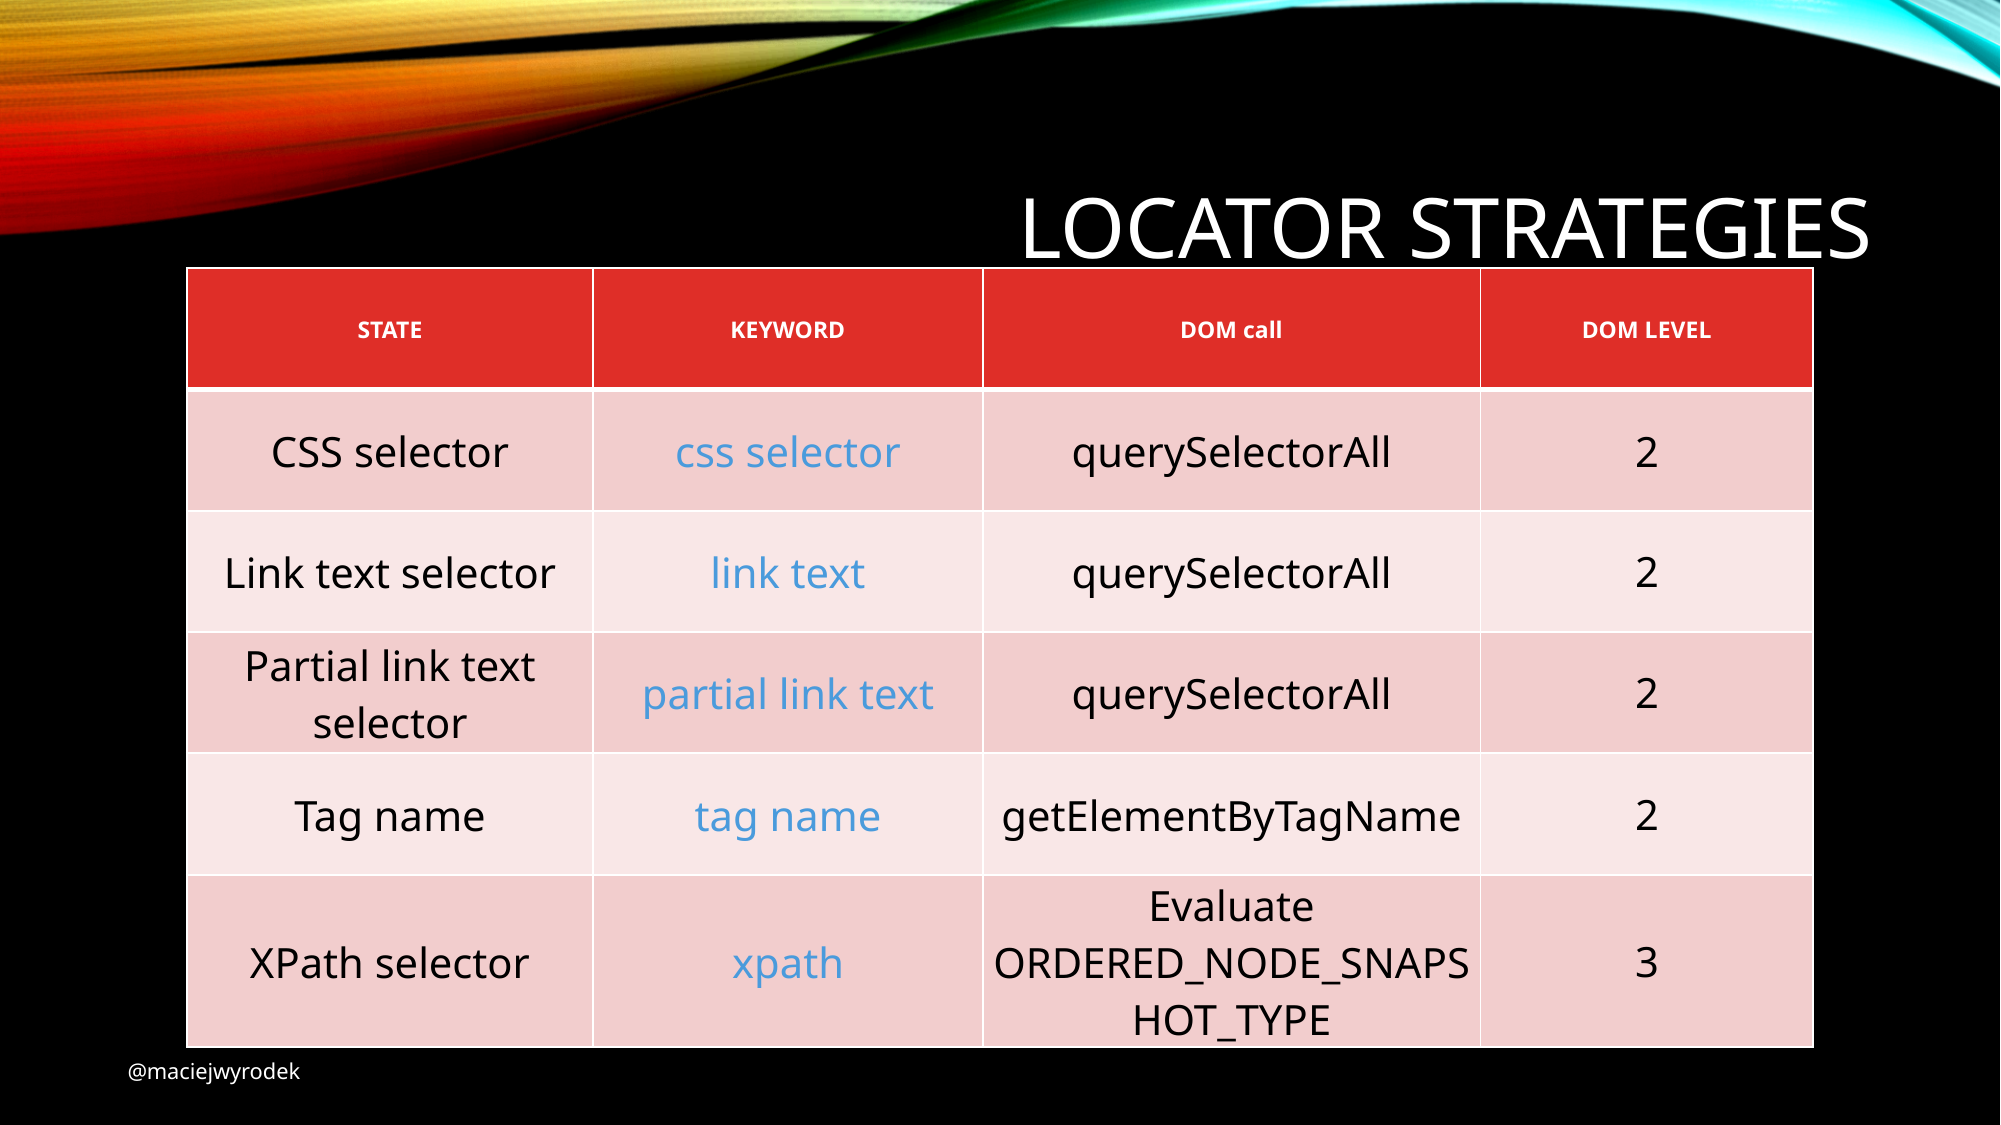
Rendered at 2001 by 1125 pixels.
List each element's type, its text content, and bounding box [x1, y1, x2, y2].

table_cell Tag name [188, 754, 592, 874]
table_header DOM call [984, 269, 1480, 387]
table_cell XPath selector [188, 876, 592, 1042]
table_cell querySelectorAll [984, 392, 1480, 510]
table_cell tag name [594, 754, 982, 874]
table_header STATE [188, 269, 592, 387]
table_cell querySelectorAll [984, 512, 1480, 631]
table_cell CSS selector [188, 392, 592, 510]
table_header DOM LEVEL [1481, 269, 1812, 387]
table_cell 2 [1481, 754, 1812, 874]
table_cell Link text selector [188, 512, 592, 631]
table_cell Partial link text selector [188, 633, 592, 752]
table_cell 3 [1481, 876, 1812, 1046]
table_cell link text [594, 512, 982, 631]
table_cell partial link text [594, 633, 982, 752]
table_cell 2 [1481, 633, 1812, 752]
table_cell 2 [1481, 392, 1812, 510]
picture [0, 0, 2000, 237]
table_cell getElementByTagName [984, 754, 1480, 874]
table_cell xpath [594, 876, 982, 1042]
table_cell css selector [594, 392, 982, 510]
table_header KEYWORD [594, 269, 982, 387]
table_cell 2 [1481, 512, 1812, 631]
title Locator Strategies [474, 125, 1888, 338]
table_cell Evaluate ORDERED_NODE_SNAPSHOT_TYPE [984, 876, 1480, 1046]
table_cell querySelectorAll [984, 633, 1480, 752]
footer @maciejwyrodek [112, 1042, 1388, 1103]
